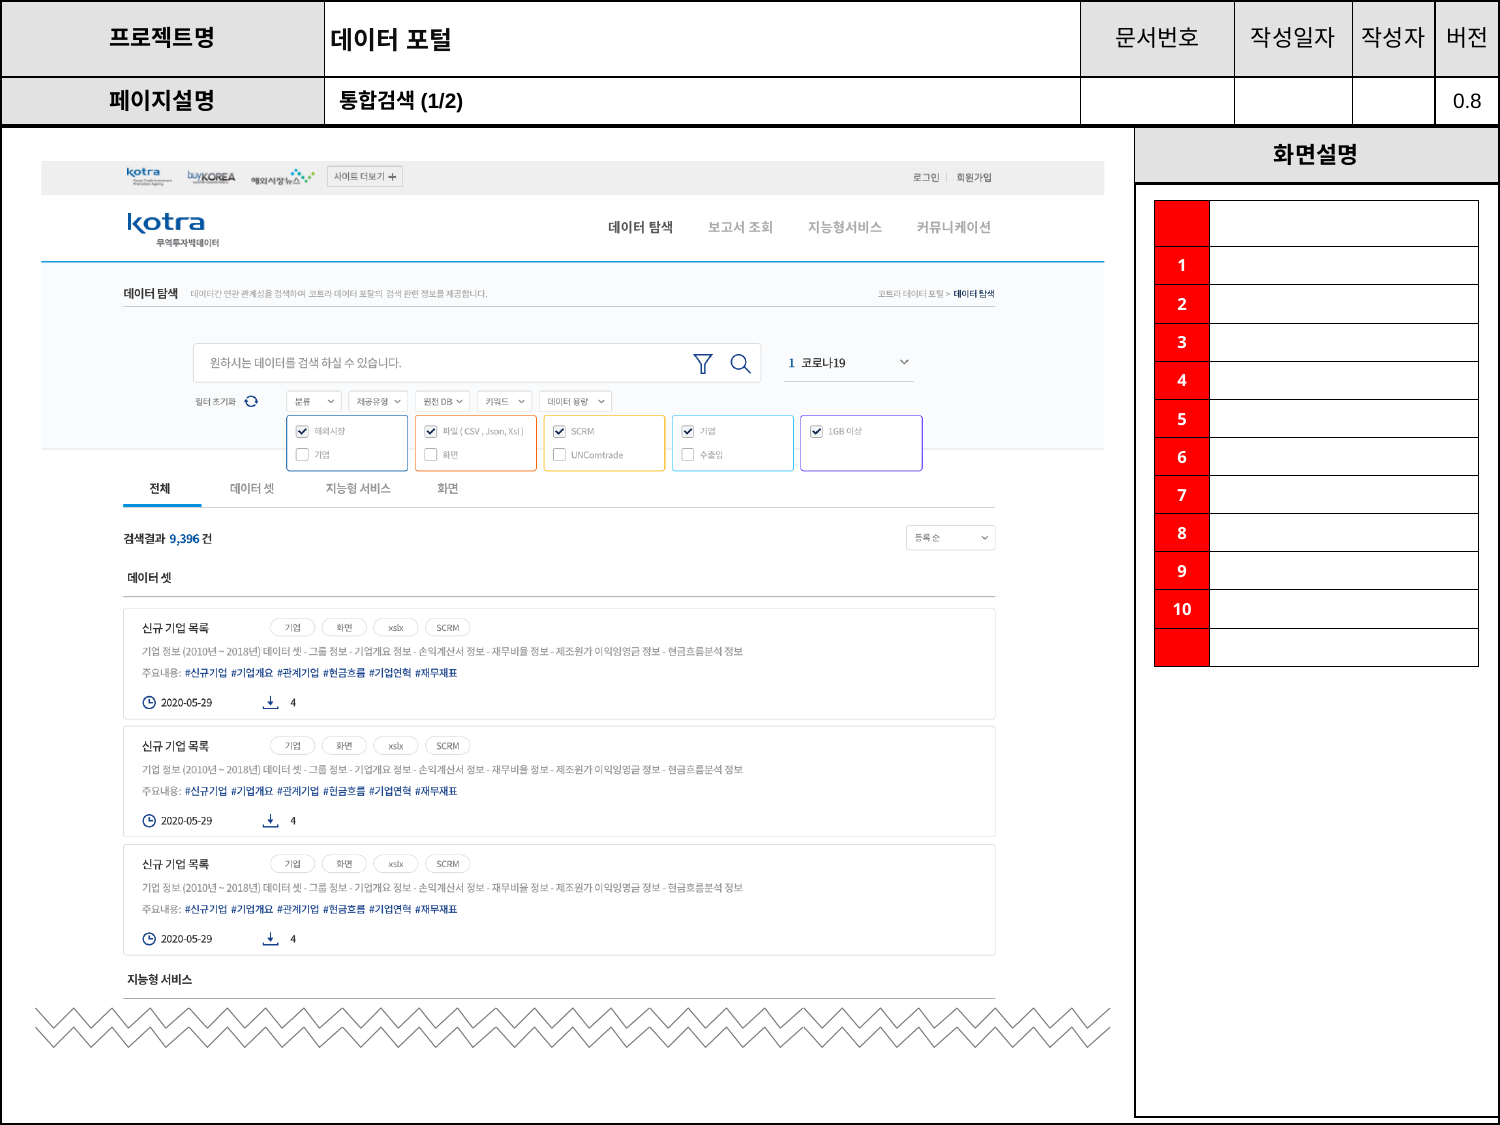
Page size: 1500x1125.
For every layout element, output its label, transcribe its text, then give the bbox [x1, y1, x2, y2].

table_cell [1210, 552, 1478, 589]
table_cell 6 [1155, 438, 1209, 475]
table_cell [1210, 247, 1478, 284]
table_cell 4 [1155, 362, 1209, 399]
title 통합검색(1/2) [324, 82, 1028, 118]
picture [41, 263, 1105, 1005]
table_header [1155, 201, 1209, 246]
table_cell 10 [1155, 590, 1209, 628]
table_cell 1 [1155, 247, 1209, 284]
table_cell [1155, 629, 1209, 666]
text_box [35, 1007, 1111, 1048]
table_cell [1210, 438, 1478, 475]
table_cell [1210, 285, 1478, 323]
table_cell 3 [1155, 324, 1209, 361]
table_cell 8 [1155, 514, 1209, 551]
table_cell 7 [1155, 476, 1209, 513]
table_cell [1210, 476, 1478, 513]
table_cell [1210, 362, 1478, 399]
table_cell 2 [1155, 285, 1209, 323]
table_cell [1210, 400, 1478, 437]
table_cell [1210, 514, 1478, 551]
table_cell 9 [1155, 552, 1209, 589]
table_cell [1210, 324, 1478, 361]
table_header [1210, 201, 1478, 246]
table_cell [1210, 629, 1478, 666]
table_cell 5 [1155, 400, 1209, 437]
table_cell [1210, 590, 1478, 628]
picture [41, 160, 1105, 260]
